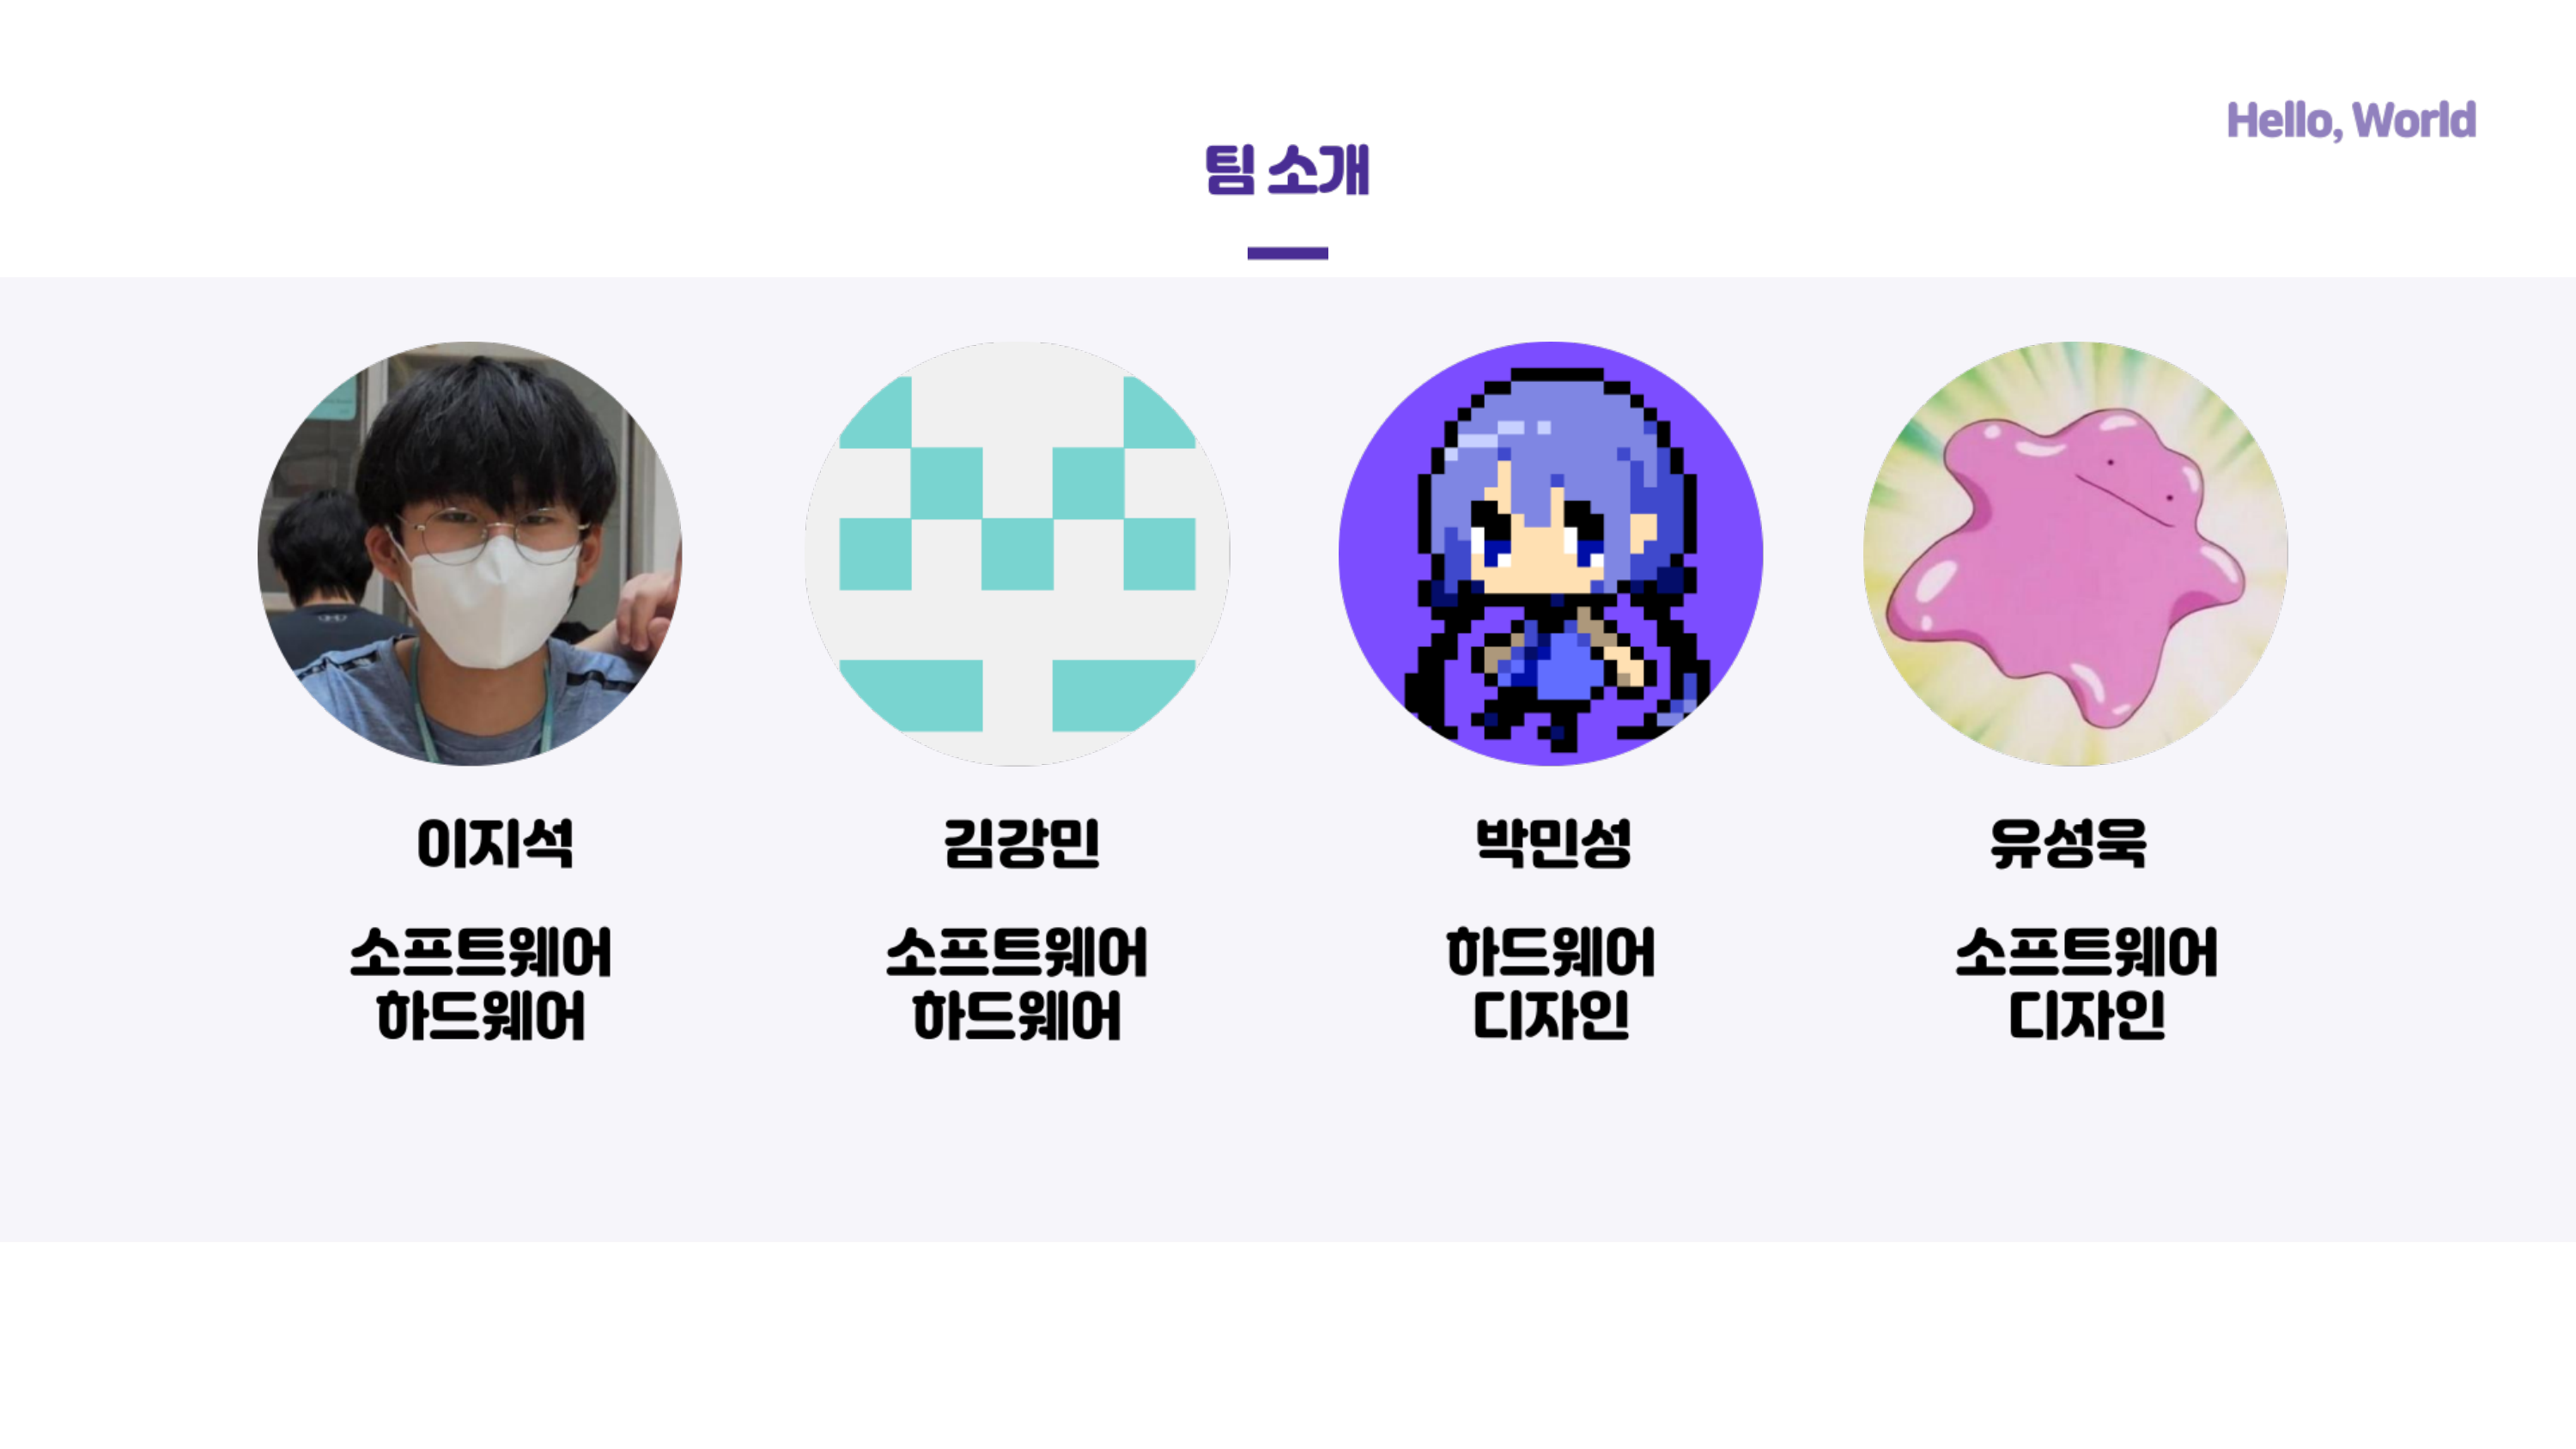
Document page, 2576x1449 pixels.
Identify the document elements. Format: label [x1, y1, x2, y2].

picture [1124, 124, 1394, 221]
text_box [1862, 341, 2289, 767]
picture [2189, 83, 2497, 163]
text_box [0, 277, 2576, 1242]
text_box [257, 341, 683, 767]
text_box [805, 341, 1231, 767]
text_box [1248, 229, 1328, 278]
picture [1419, 907, 1680, 1065]
picture [1937, 907, 2244, 1065]
picture [934, 799, 1125, 894]
picture [1467, 799, 1656, 894]
text_box [1338, 341, 1765, 767]
picture [737, 907, 1175, 1066]
picture [274, 907, 637, 1066]
picture [1982, 799, 2173, 906]
picture [408, 799, 598, 893]
text_box [1349, 334, 1776, 761]
